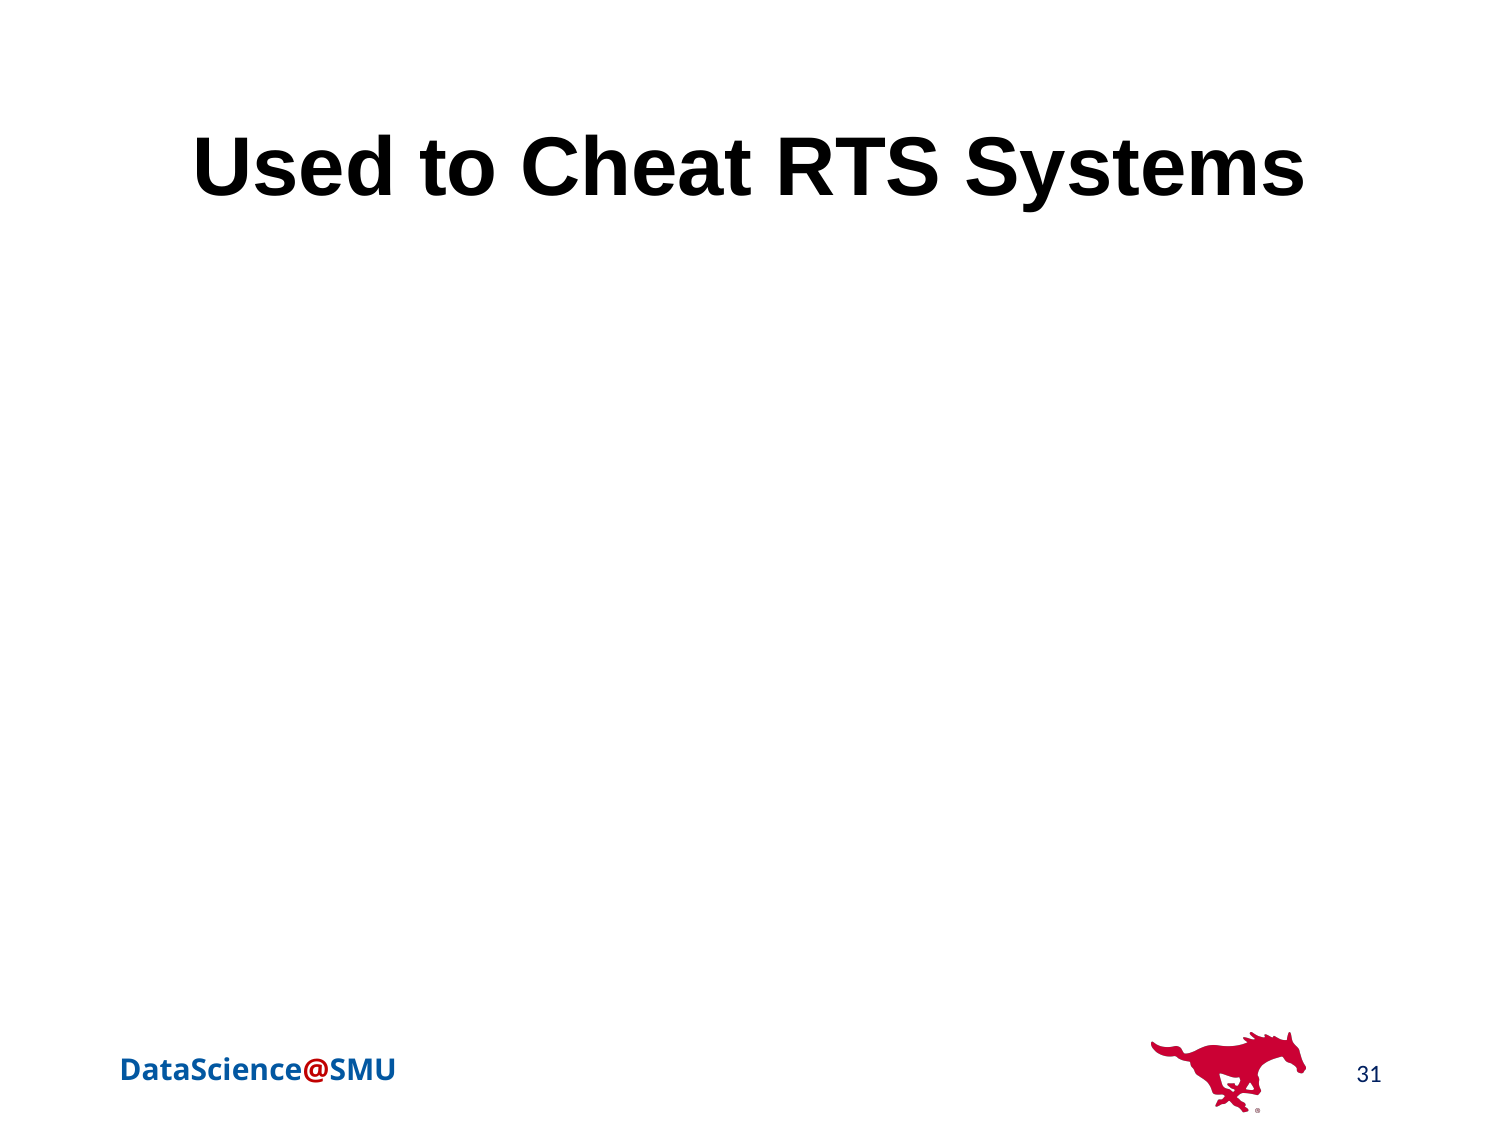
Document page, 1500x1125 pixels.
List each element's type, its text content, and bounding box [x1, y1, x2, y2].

picture [1151, 1103, 1306, 1113]
slide_number 31 [1059, 1042, 1397, 1103]
title Used to Cheat RTS Systems [103, 59, 1397, 278]
picture [1151, 1032, 1306, 1042]
